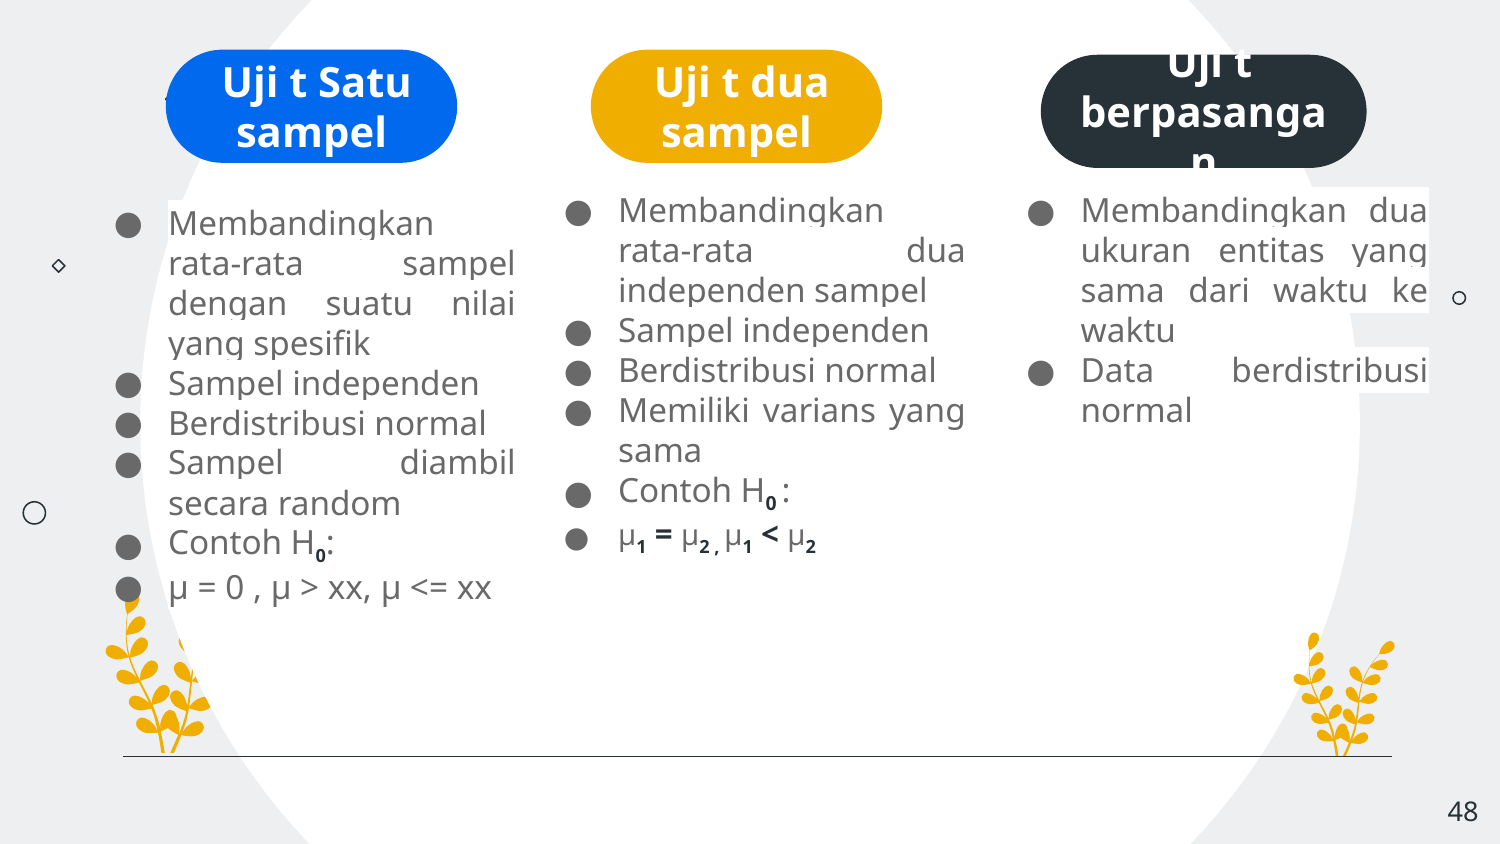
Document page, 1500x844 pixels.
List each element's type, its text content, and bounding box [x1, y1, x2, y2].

text_box Uji t Satu sampel [165, 49, 458, 163]
slide_number 48 [1403, 779, 1494, 844]
text_box Uji t dua sampel [590, 49, 883, 163]
text_box Uji t berpasangan [1040, 54, 1367, 168]
text_box Membandingkan rata-rata dua independen sampel Sampel independen Berdistribusi normal Memiliki varians yang sama Contoh H0 : μ1 = μ2 , μ1 < μ2 [528, 174, 982, 573]
text_box Membandingkan rata-rata sampel dengan suatu nilai yang spesifik Sampel independen Berdistribusi normal Sampel diambil secara random Contoh H0: μ = 0 , μ > xx, μ <= xx [78, 187, 532, 622]
text_box Membandingkan dua ukuran entitas yang sama dari waktu ke waktu Data berdistribusi normal [990, 174, 1444, 445]
